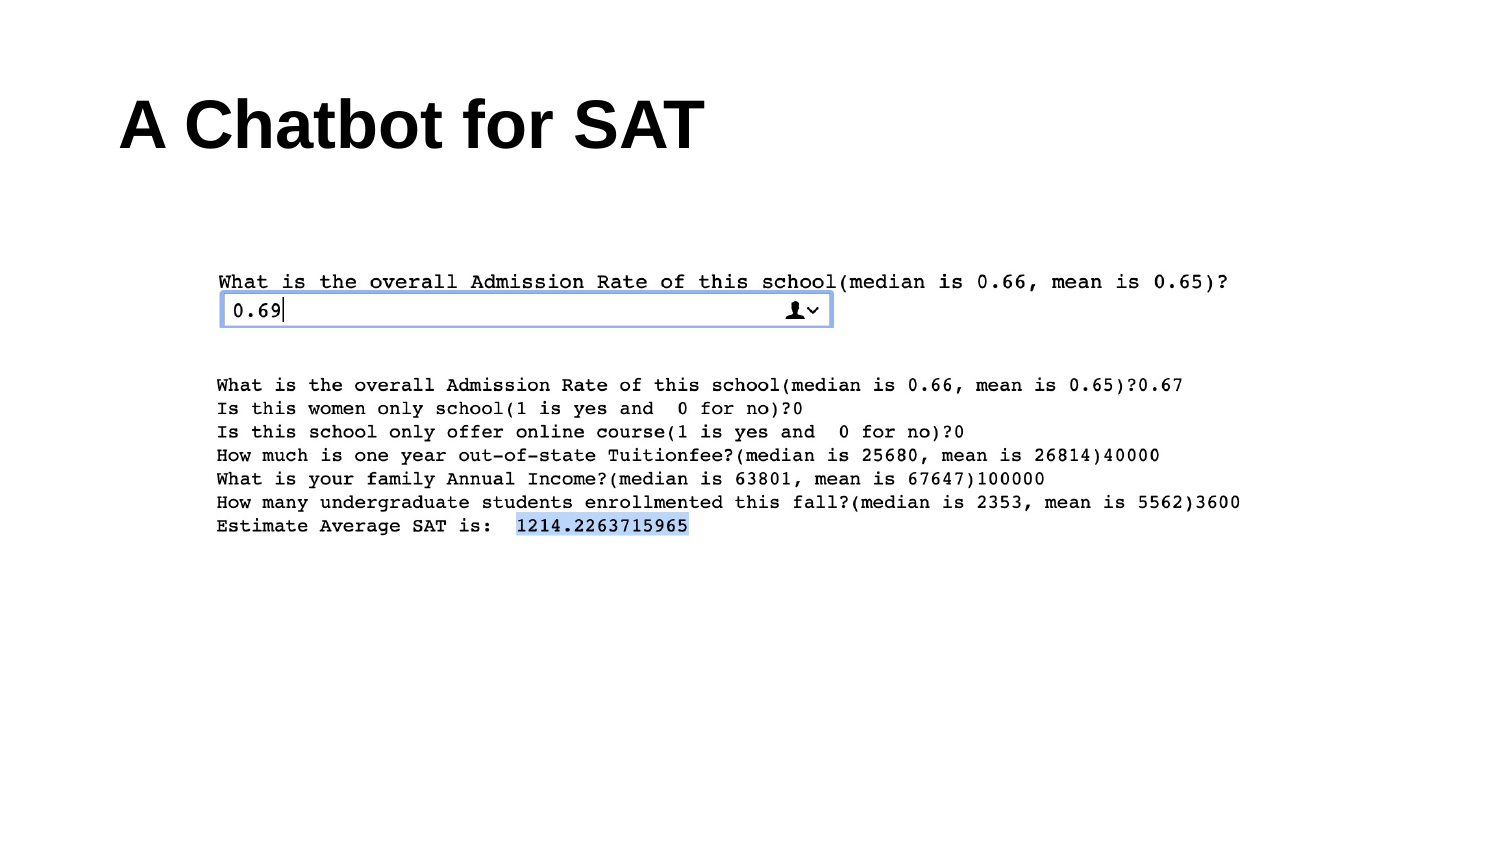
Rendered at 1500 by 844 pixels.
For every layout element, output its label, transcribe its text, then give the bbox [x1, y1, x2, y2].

picture [198, 371, 1275, 549]
title A Chatbot for SAT [103, 44, 1397, 208]
picture [198, 271, 1264, 335]
